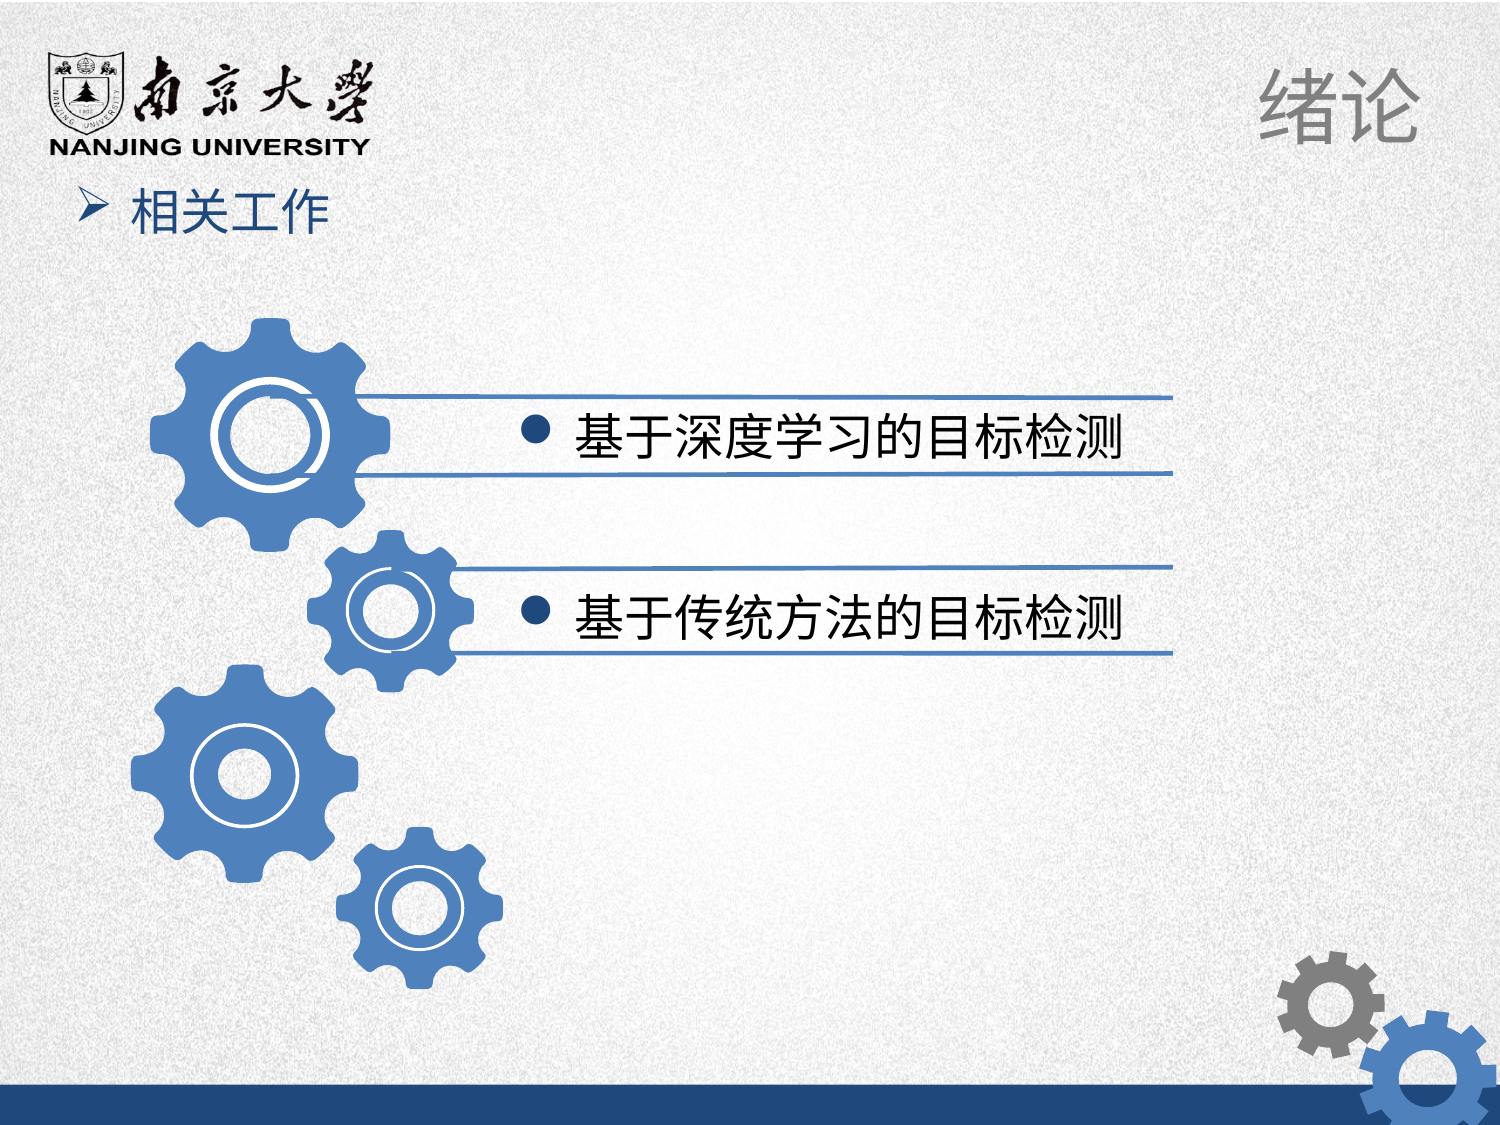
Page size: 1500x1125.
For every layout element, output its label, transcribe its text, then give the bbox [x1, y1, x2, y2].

text_box [336, 826, 504, 990]
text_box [130, 663, 359, 884]
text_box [269, 395, 1174, 399]
text_box [395, 579, 436, 650]
text_box [345, 567, 391, 654]
picture [41, 48, 379, 165]
text_box 基于深度学习的目标检测 [503, 406, 1152, 472]
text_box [391, 566, 1174, 570]
text_box [307, 530, 457, 693]
text_box [374, 865, 465, 952]
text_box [1275, 952, 1500, 1125]
text_box [410, 579, 475, 650]
text_box 基于传统方法的目标检测 [503, 579, 1152, 650]
text_box 相关工作 [59, 172, 652, 248]
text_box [149, 317, 391, 553]
